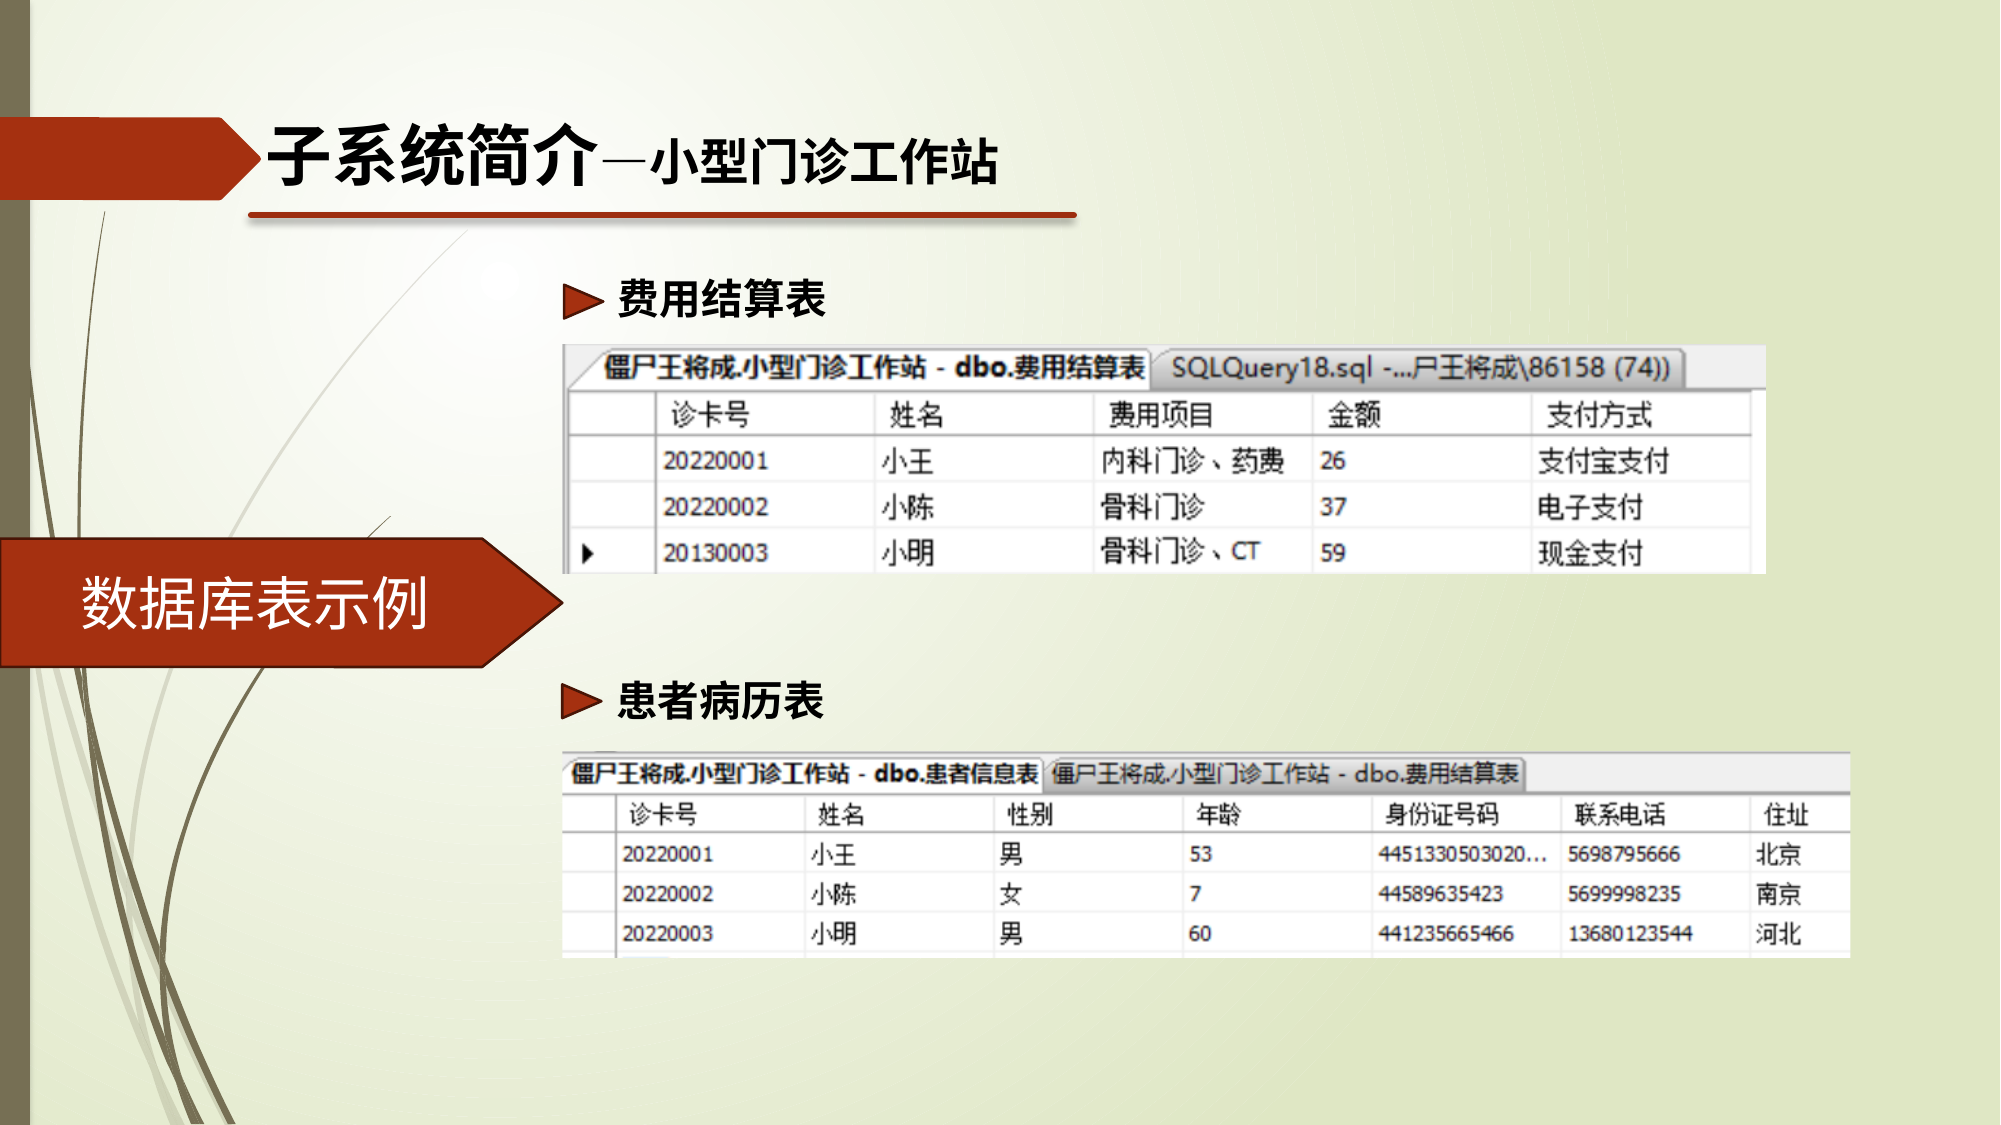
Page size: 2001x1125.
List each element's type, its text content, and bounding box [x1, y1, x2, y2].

text_box 子系统简介—小型门诊工作站 [251, 106, 1074, 202]
text_box 费用结算表 [603, 265, 850, 331]
picture [561, 344, 1767, 574]
text_box [562, 283, 605, 320]
text_box 患者病历表 [601, 667, 862, 732]
text_box [560, 683, 603, 720]
text_box 数据库表示例 [65, 560, 614, 645]
text_box [0, 537, 512, 669]
picture [562, 750, 1851, 958]
